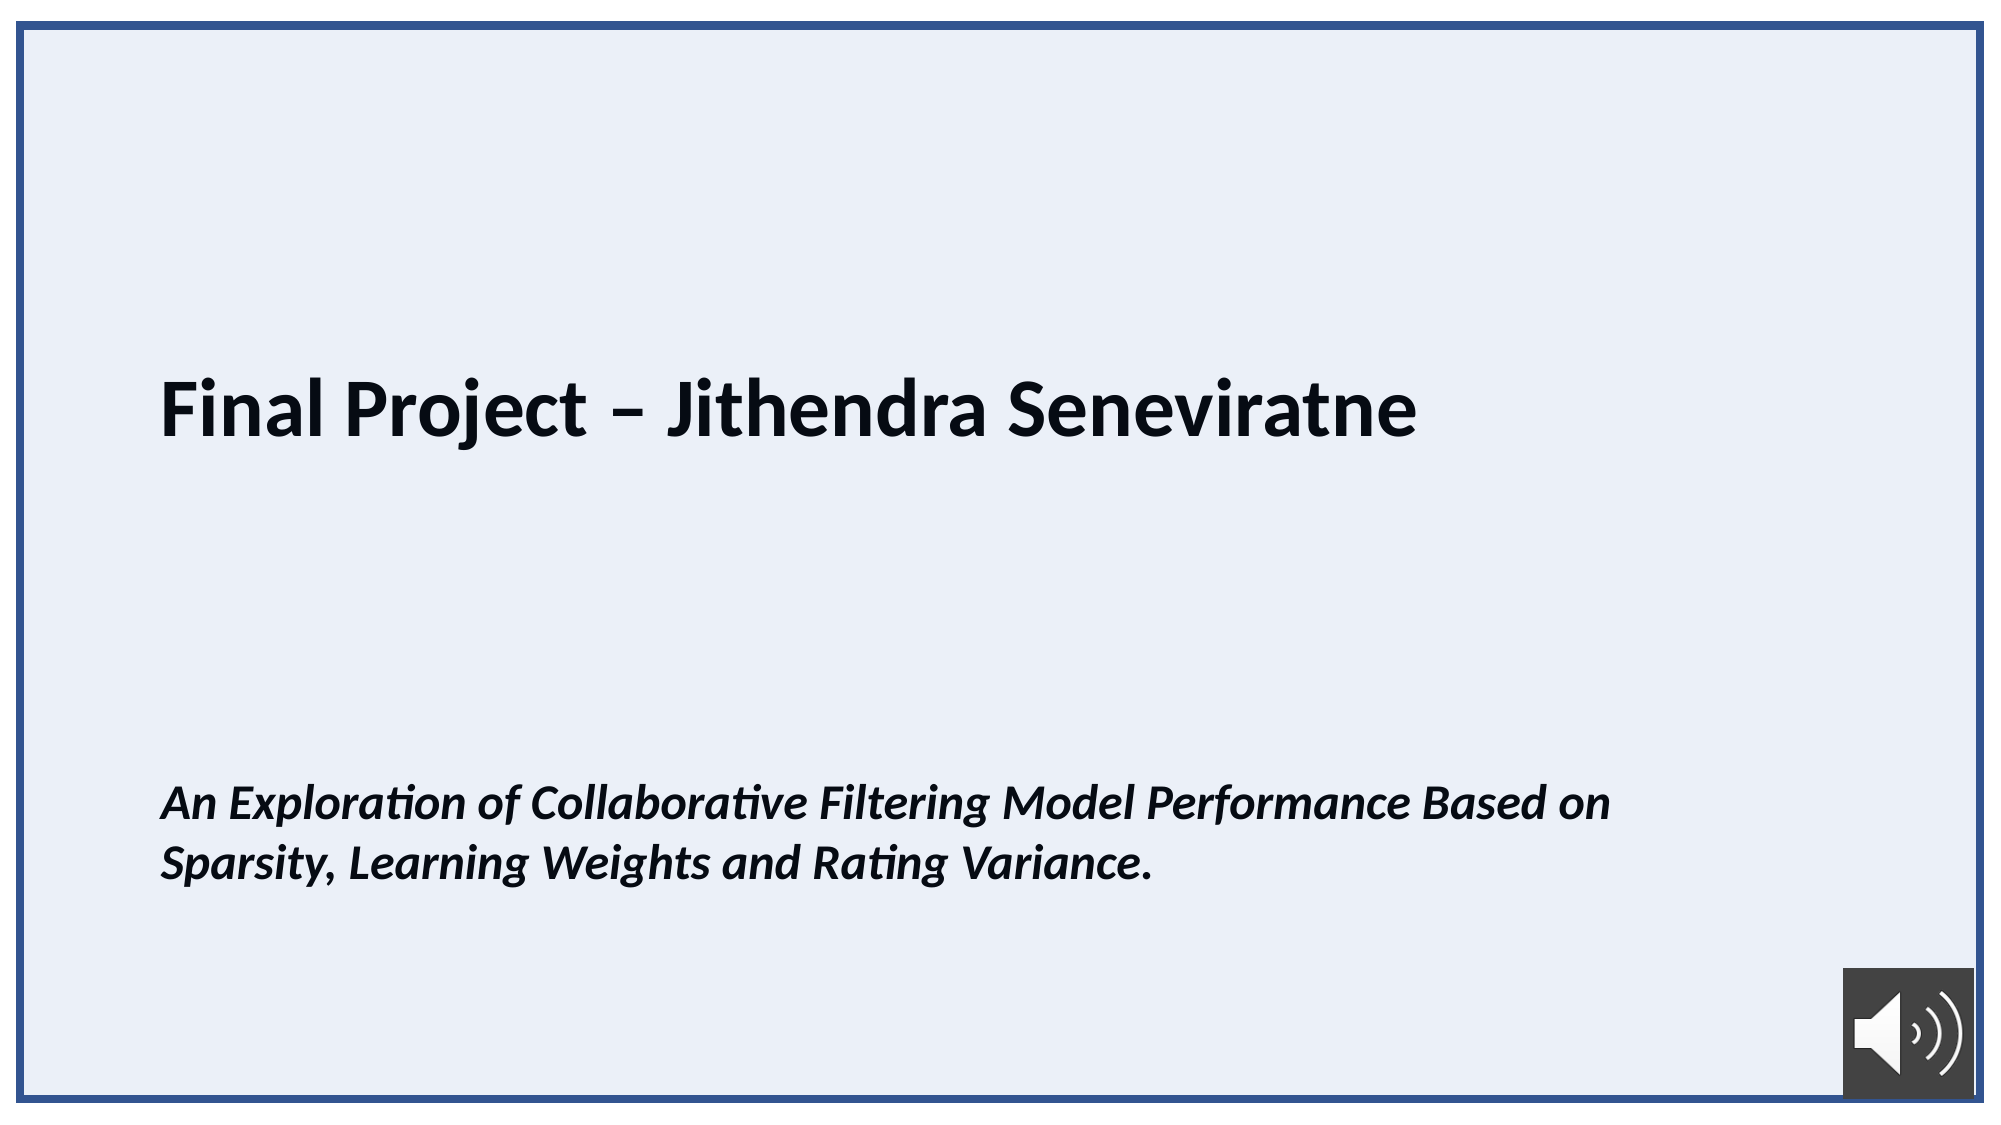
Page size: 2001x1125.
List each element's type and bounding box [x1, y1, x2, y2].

picture [1841, 966, 1975, 1100]
text_box [19, 25, 1981, 1100]
